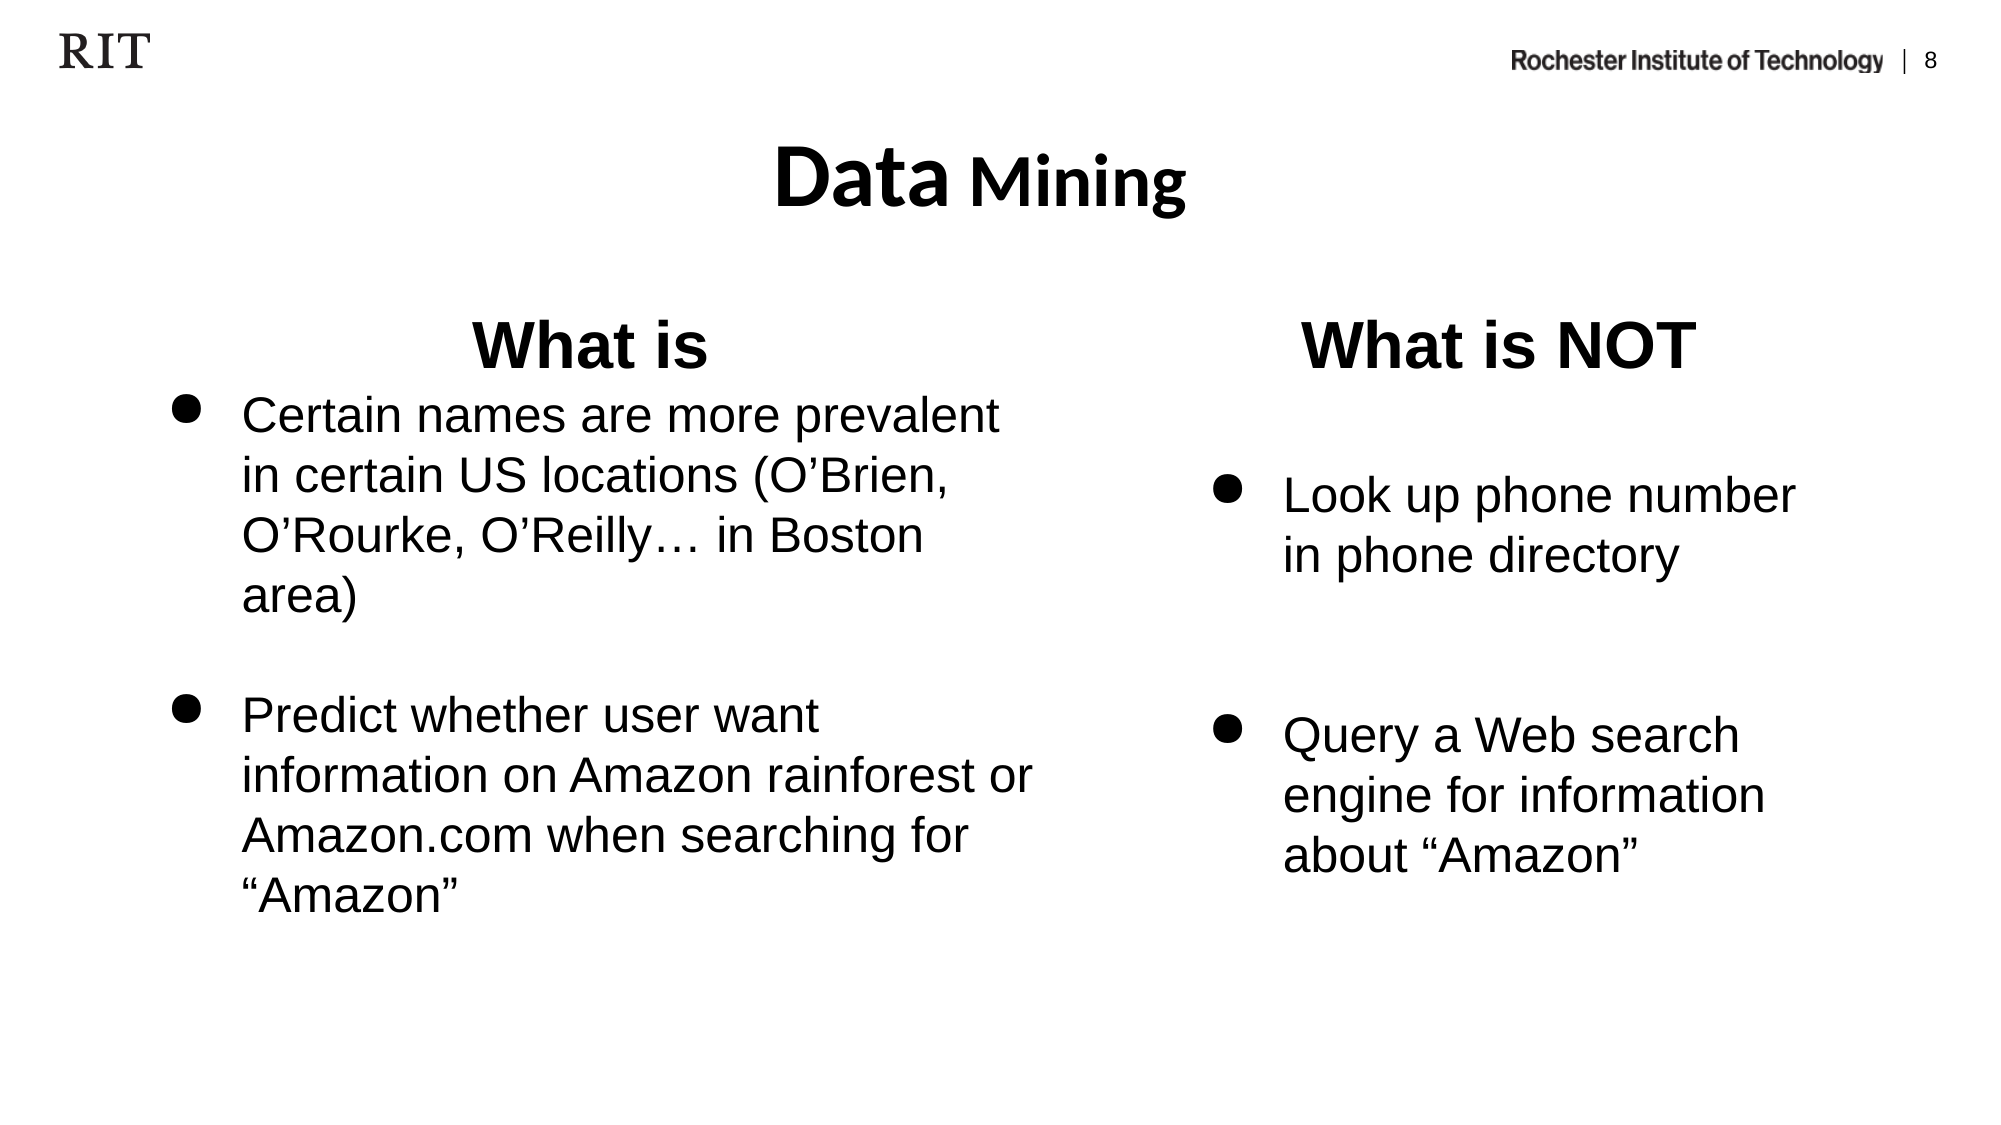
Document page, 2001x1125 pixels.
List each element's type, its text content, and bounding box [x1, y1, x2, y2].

text_box Data Mining [758, 107, 1203, 233]
text_box What is Certain names are more prevalent in certain US locations (O’Brien, O’Rourke, O’Reilly… in Boston area) Predict whether user want information on Amazon rainforest or Amazon.com when searching for “Amazon” [121, 282, 1062, 1114]
text_box What is NOT Look up phone number in phone directory Query a Web search engine for information about “Amazon” [1162, 282, 1836, 1001]
